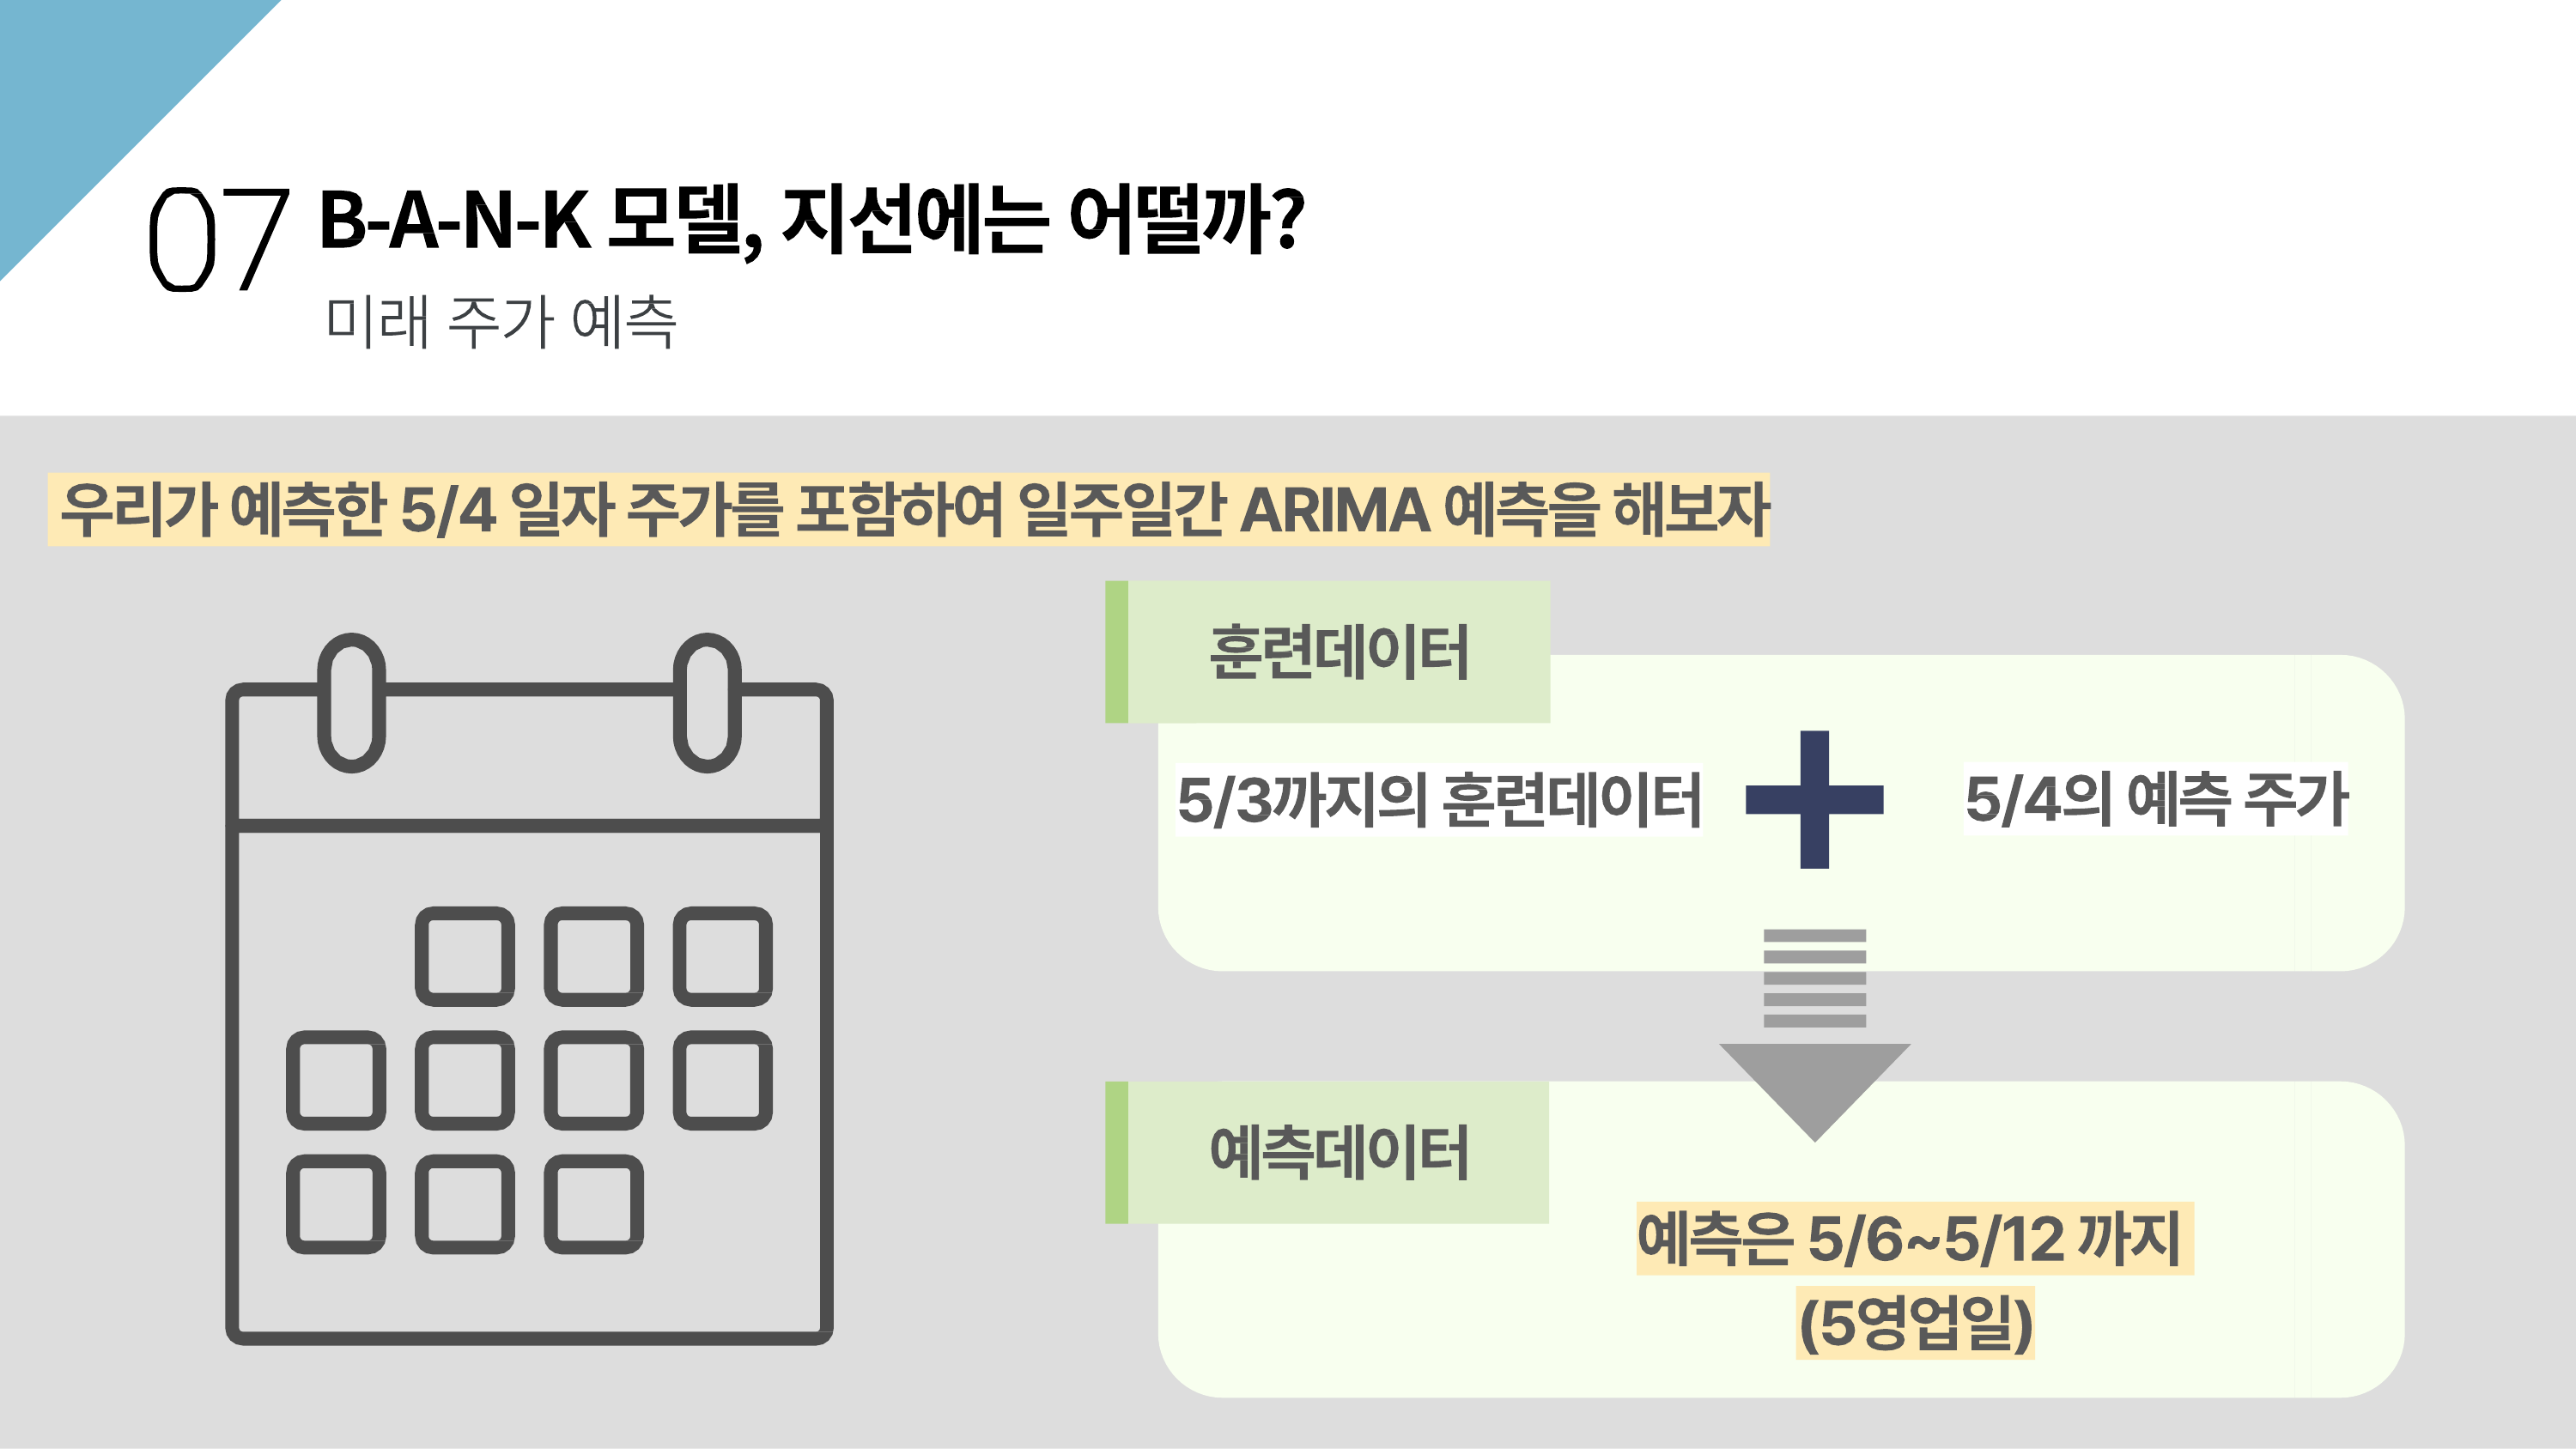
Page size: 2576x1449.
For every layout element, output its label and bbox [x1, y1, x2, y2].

text_box [609, 188, 674, 246]
text_box [504, 300, 532, 339]
text_box [47, 472, 1771, 547]
text_box [992, 231, 1043, 253]
text_box [223, 188, 289, 291]
text_box [286, 1030, 386, 1131]
text_box [438, 221, 460, 230]
text_box [1105, 929, 2406, 1398]
text_box [449, 325, 499, 349]
text_box [626, 322, 677, 326]
text_box [415, 906, 515, 1007]
text_box [381, 300, 407, 336]
text_box [366, 294, 371, 349]
text_box [615, 294, 619, 349]
text_box [415, 1154, 515, 1255]
text_box [1176, 183, 1198, 220]
text_box [225, 633, 834, 834]
text_box [702, 184, 724, 221]
text_box [672, 906, 774, 1007]
text_box [329, 300, 354, 336]
text_box [1147, 221, 1200, 254]
text_box [466, 190, 511, 248]
text_box [410, 294, 427, 349]
text_box [918, 184, 964, 252]
text_box [1105, 580, 2406, 929]
text_box [727, 183, 738, 221]
text_box [415, 1030, 515, 1131]
text_box [1202, 190, 1226, 240]
text_box [1138, 186, 1158, 218]
text_box [781, 190, 829, 241]
text_box [629, 294, 673, 319]
text_box [544, 1154, 645, 1255]
text_box [541, 294, 555, 349]
text_box [225, 828, 834, 1346]
text_box [1279, 233, 1295, 249]
text_box [849, 187, 893, 227]
text_box [149, 187, 216, 293]
text_box [368, 221, 390, 230]
text_box [831, 183, 842, 255]
text_box [1250, 183, 1271, 255]
text_box [679, 186, 710, 219]
text_box [672, 633, 742, 688]
text_box [862, 230, 912, 253]
text_box [1223, 190, 1245, 245]
text_box [517, 221, 539, 230]
text_box [286, 1154, 386, 1255]
text_box [632, 331, 671, 349]
text_box [1272, 188, 1304, 228]
text_box [544, 906, 645, 1007]
text_box [969, 183, 979, 255]
text_box [573, 296, 609, 347]
text_box [322, 190, 366, 248]
text_box [672, 1030, 774, 1131]
text_box [1071, 183, 1130, 255]
text_box [0, 0, 282, 282]
text_box [993, 185, 1042, 211]
text_box [688, 222, 740, 254]
text_box [544, 1030, 645, 1131]
text_box [545, 190, 592, 248]
text_box [388, 190, 440, 248]
text_box [984, 217, 1049, 227]
text_box [1160, 186, 1182, 218]
text_box [886, 183, 910, 236]
text_box [672, 691, 742, 774]
text_box [452, 298, 495, 321]
text_box [744, 233, 762, 264]
